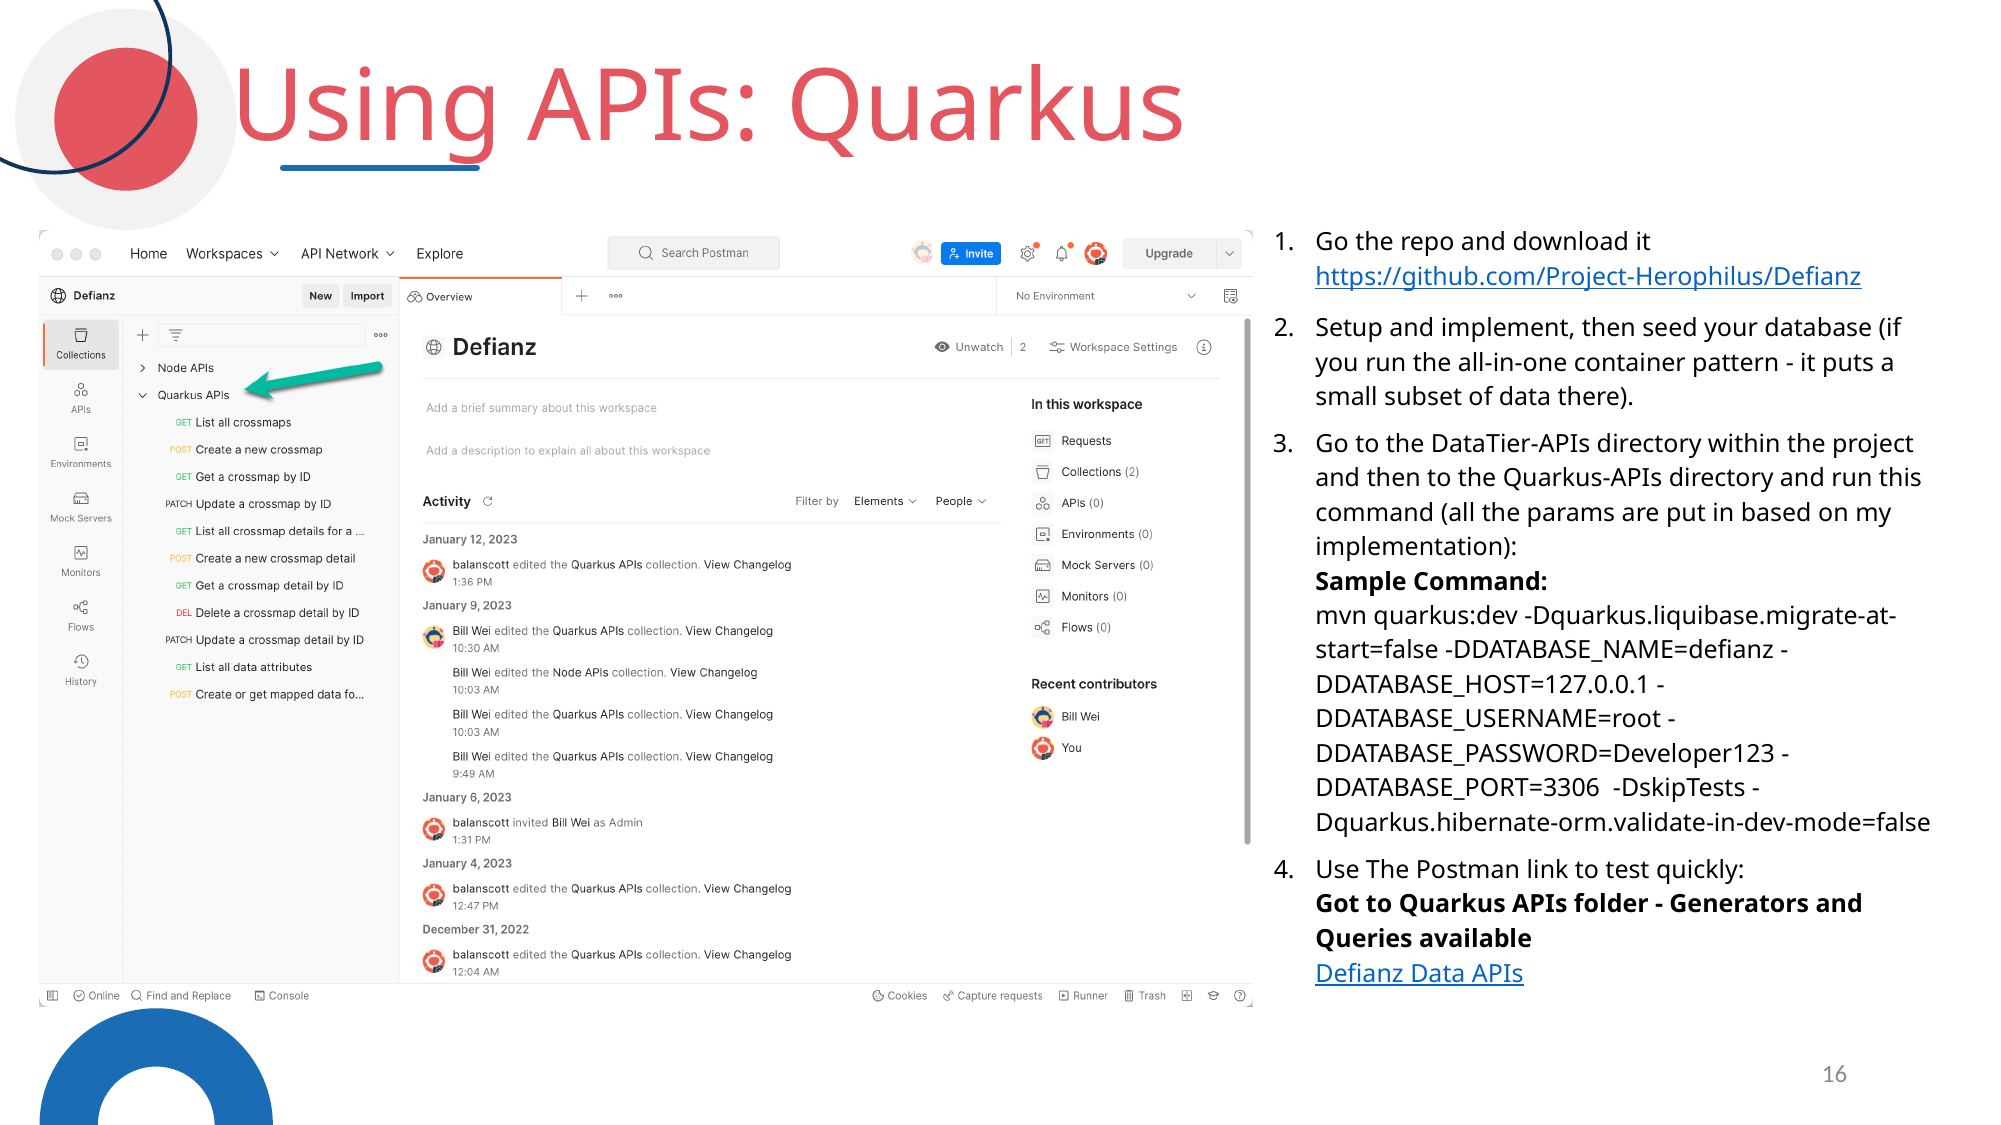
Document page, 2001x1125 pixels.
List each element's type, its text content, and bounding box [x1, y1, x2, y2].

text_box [248, 33, 1171, 170]
text_box [38, 1007, 274, 1125]
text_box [0, 0, 237, 231]
text_box Go the repo and download it https://github.com/Project-Herophilus/Defianz Setup and implement, then seed your database (if you run the all-in-one container pattern - it puts a small subset of data there). Go to the DataTier-APIs directory within the project and then to the Quarkus-APIs directory and run this command (all the params are put in based on my implementation): Sample Command: mvn quarkus:dev -Dquarkus.liquibase.migrate-at-start=false -DDATABASE_NAME=defianz -DDATABASE_HOST=127.0.0.1 -DDATABASE_USERNAME=root -DDATABASE_PASSWORD=Developer123 -DDATABASE_PORT=3306 -DskipTests -Dquarkus.hibernate-orm.validate-in-dev-mode=false Use The Postman link to test quickly: Got to Quarkus APIs folder - Generators and Queries available Defianz Data APIs [1252, 206, 1967, 391]
picture [39, 230, 1253, 1007]
slide_number 16 [1412, 1042, 1863, 1103]
